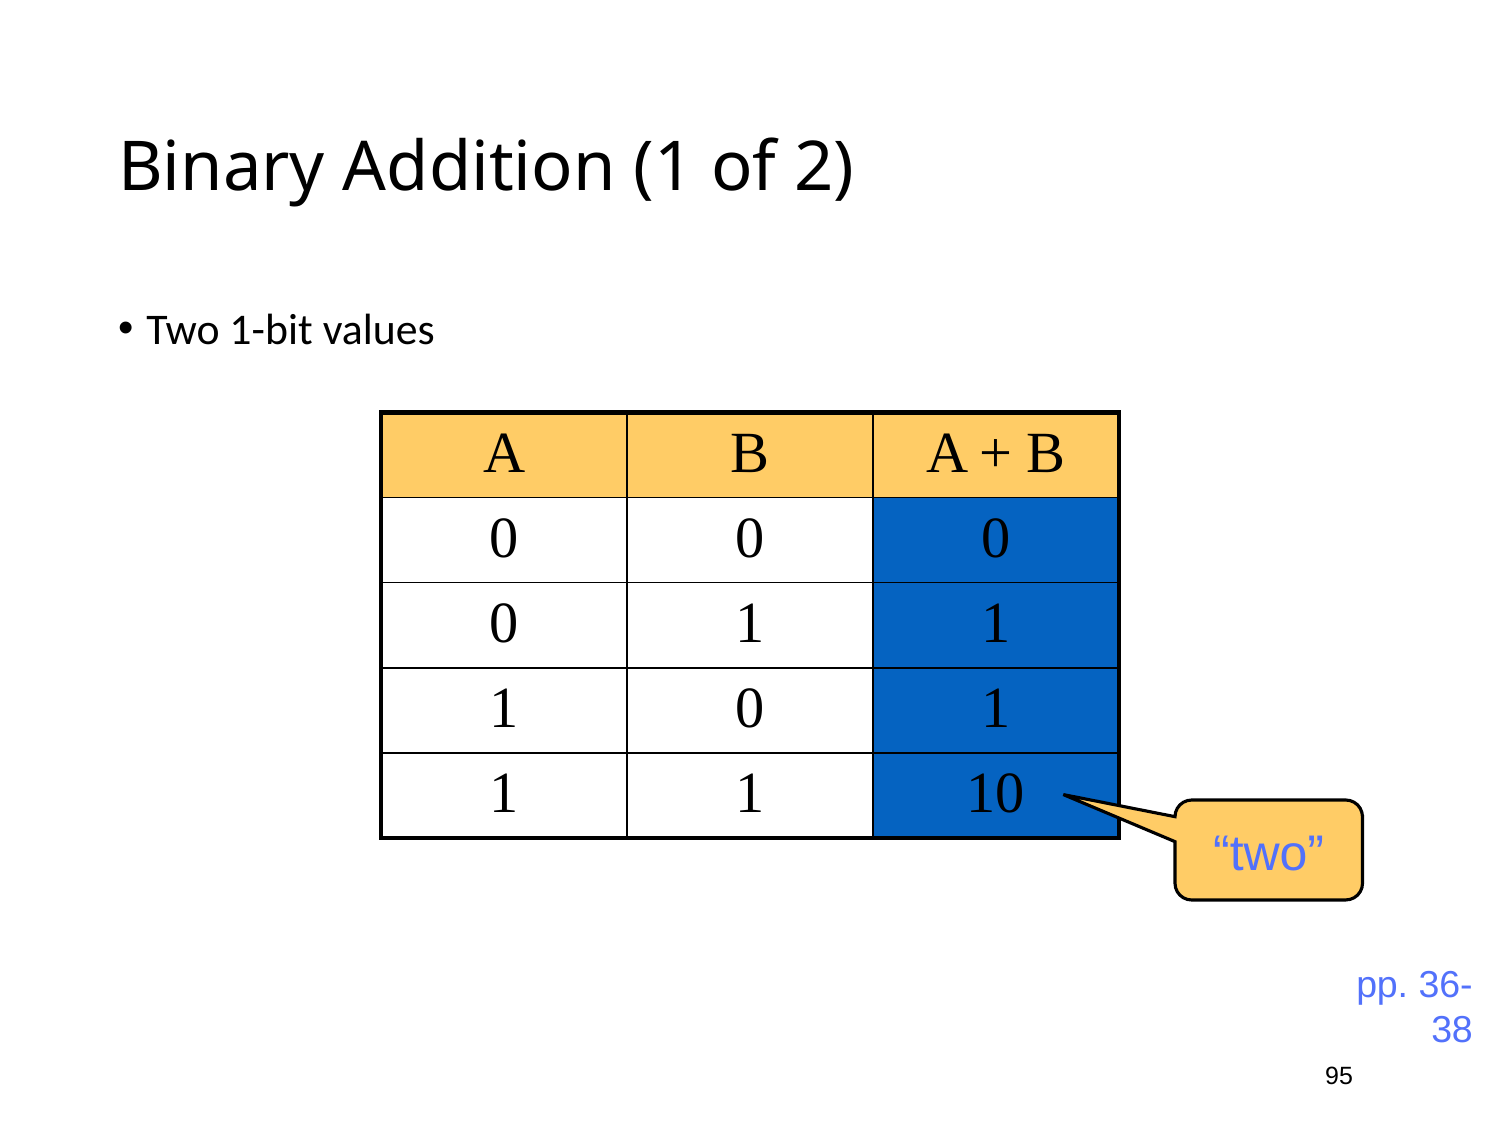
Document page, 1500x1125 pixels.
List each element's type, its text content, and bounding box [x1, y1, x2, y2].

table_header A + B [874, 415, 1117, 497]
table_cell 1 [628, 583, 872, 667]
table_cell 1 [874, 583, 1117, 667]
table_cell 0 [628, 498, 872, 582]
table_cell 0 [628, 669, 872, 752]
text_box “two” [1063, 794, 1363, 901]
table_header B [628, 415, 872, 497]
text_box pp. 36-38 [1312, 952, 1488, 1057]
table_cell 1 [628, 754, 872, 836]
title Binary Addition (1 of 2) [103, 59, 1397, 278]
table_cell 0 [383, 498, 626, 582]
table_cell 0 [383, 583, 626, 667]
table_cell 10 [874, 754, 1117, 836]
list Two 1-bit values [103, 299, 1397, 1014]
table_cell 1 [383, 754, 626, 836]
table_cell 1 [874, 669, 1117, 752]
table_cell 0 [874, 498, 1117, 582]
table_header A [383, 415, 626, 497]
table_cell 1 [383, 669, 626, 752]
